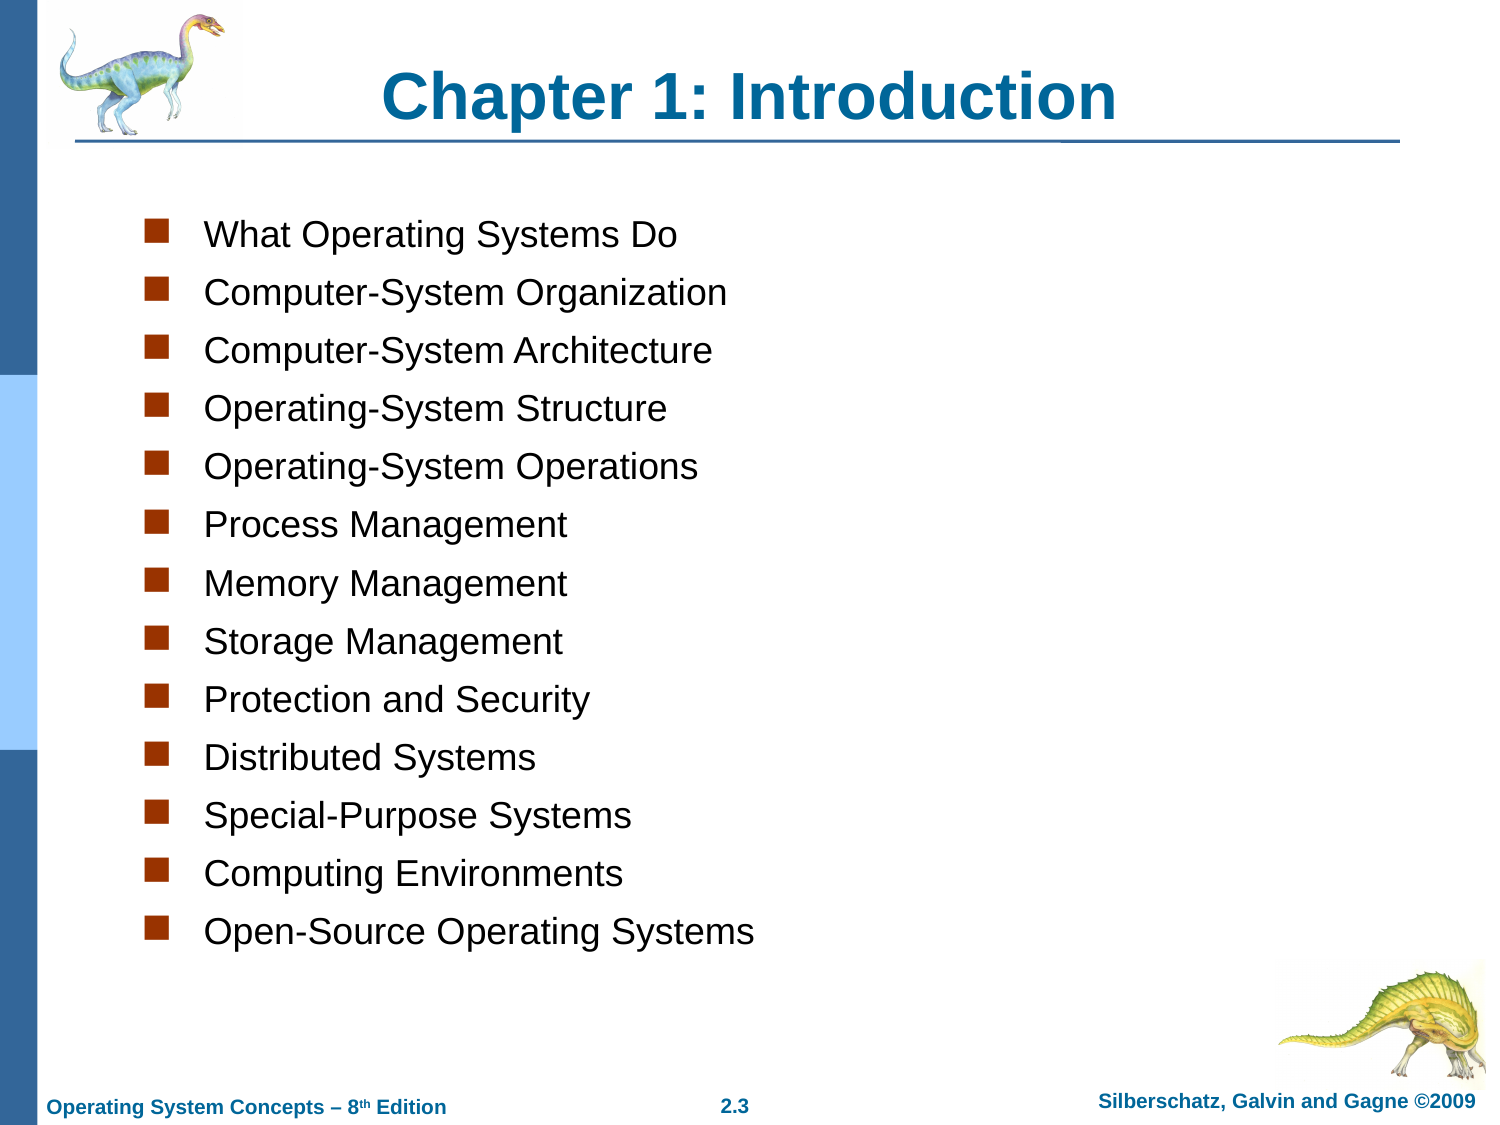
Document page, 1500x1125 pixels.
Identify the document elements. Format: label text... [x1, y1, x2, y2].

list What Operating Systems Do Computer-System Organization Computer-System Architecture Operating-System Structure Operating-System Operations Process Management Memory Management Storage Management Protection and Security Distributed Systems Special-Purpose Systems Computing Environments Open-Source Operating Systems [132, 202, 1483, 946]
title Chapter 1: Introduction [74, 45, 1426, 141]
picture [46, 0, 243, 149]
picture [1275, 959, 1486, 1090]
